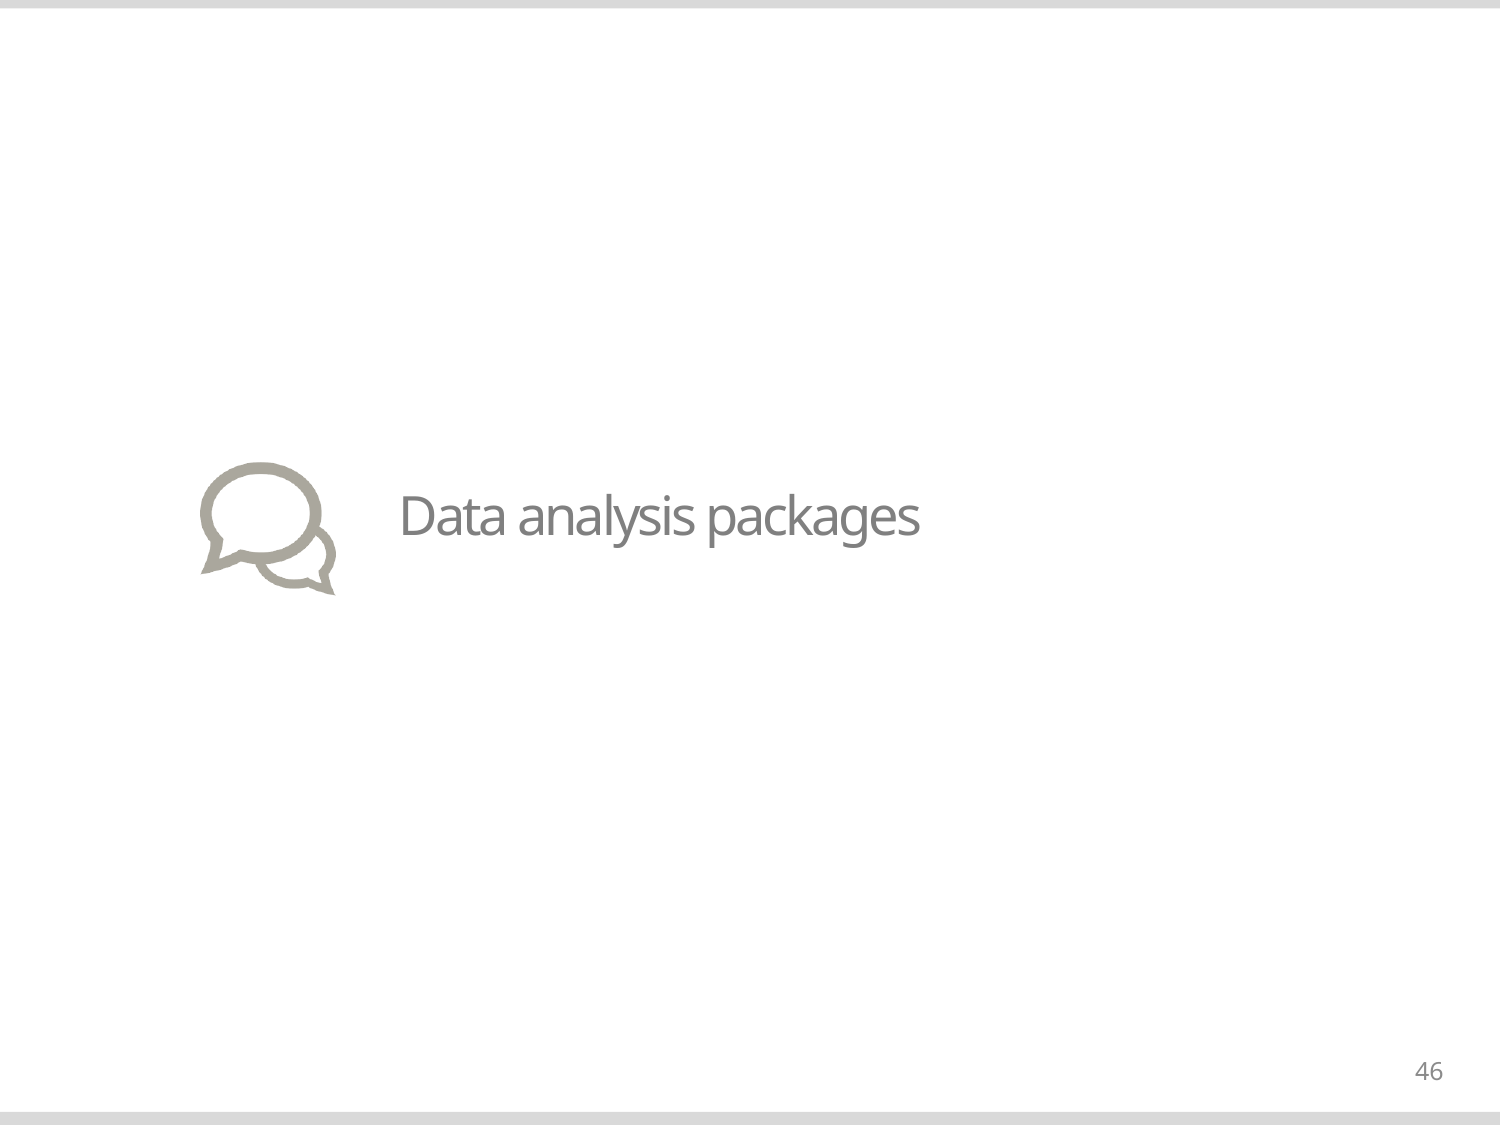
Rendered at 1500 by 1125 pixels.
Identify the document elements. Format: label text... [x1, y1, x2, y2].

slide_number 46 [1328, 1042, 1459, 1103]
title Data analysis packages [383, 463, 1335, 564]
